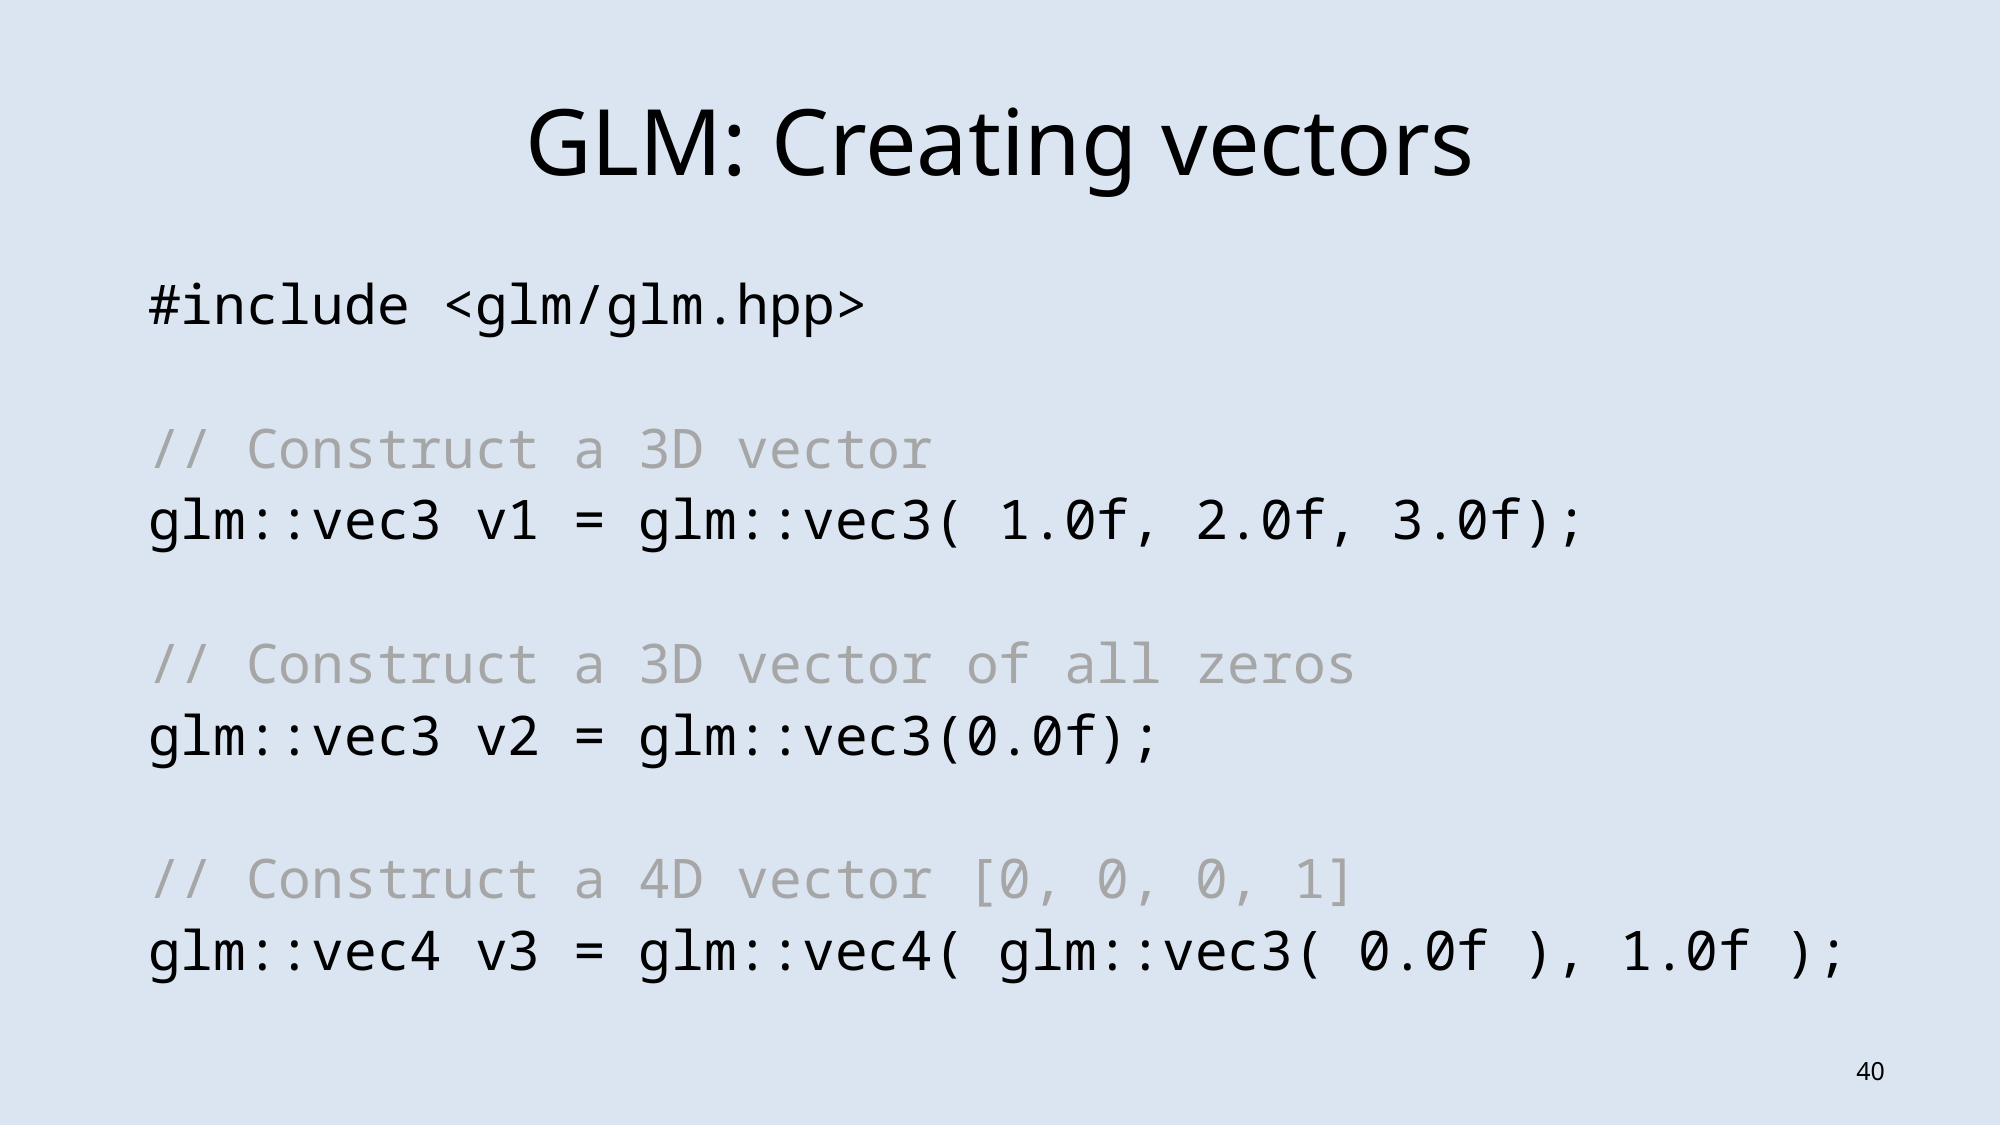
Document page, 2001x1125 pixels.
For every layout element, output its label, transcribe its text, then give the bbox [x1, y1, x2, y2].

list #include <glm/glm.hpp> // Construct a 3D vector glm::vec3 v1 = glm::vec3( 1.0f, 2.0f, 3.0f); // Construct a 3D vector of all zeros glm::vec3 v2 = glm::vec3(0.0f); // Construct a 4D vector [0, 0, 0, 1] glm::vec4 v3 = glm::vec4( glm::vec3( 0.0f ), 1.0f ); [99, 262, 1900, 1005]
slide_number 39 [1433, 1042, 1900, 1103]
title GLM: Creating vectors [99, 45, 1900, 233]
